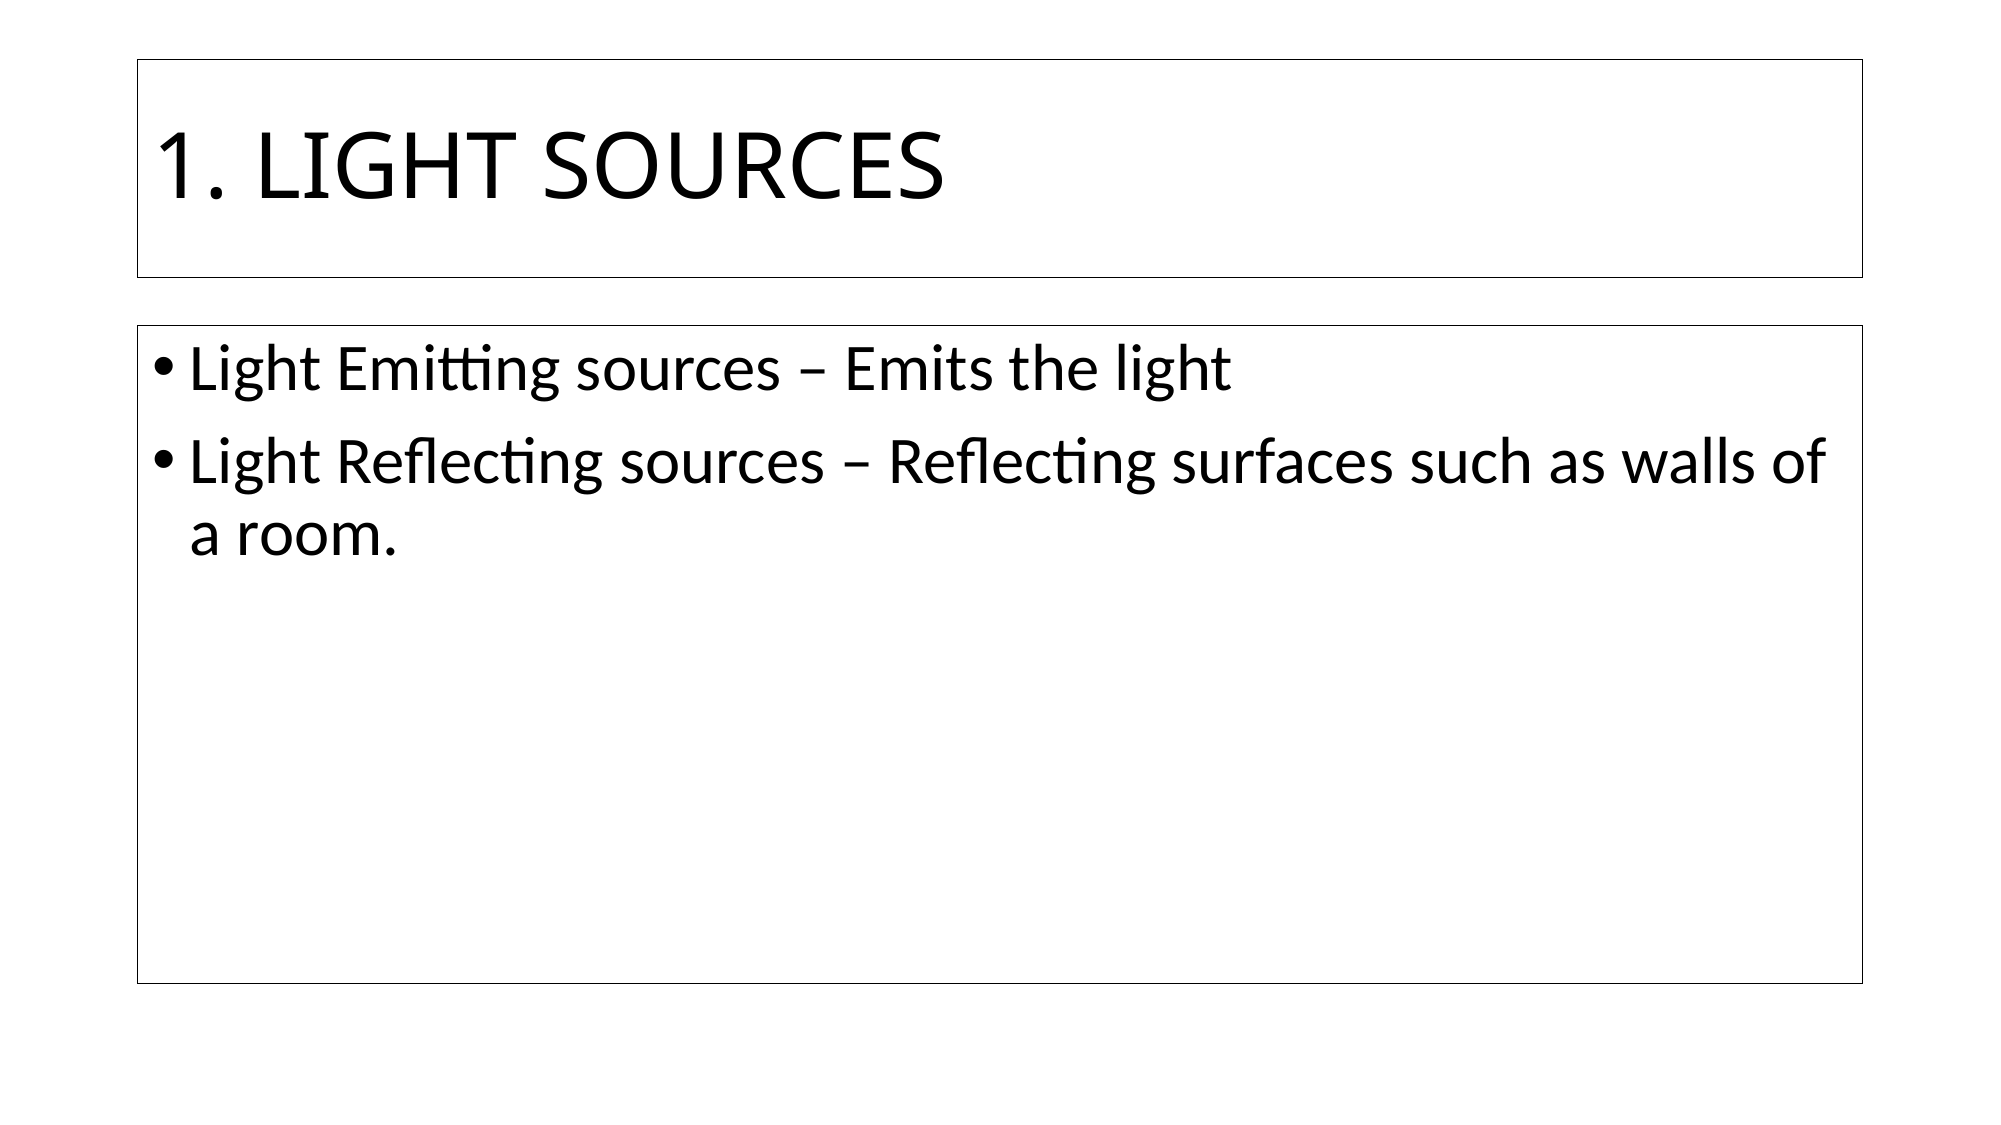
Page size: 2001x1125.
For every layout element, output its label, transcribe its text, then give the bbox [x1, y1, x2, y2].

title 1. LIGHT SOURCES [137, 59, 1863, 278]
list Light Emitting sources – Emits the light Light Reflecting sources – Reflecting surfaces such as walls of a room. [137, 325, 1863, 984]
